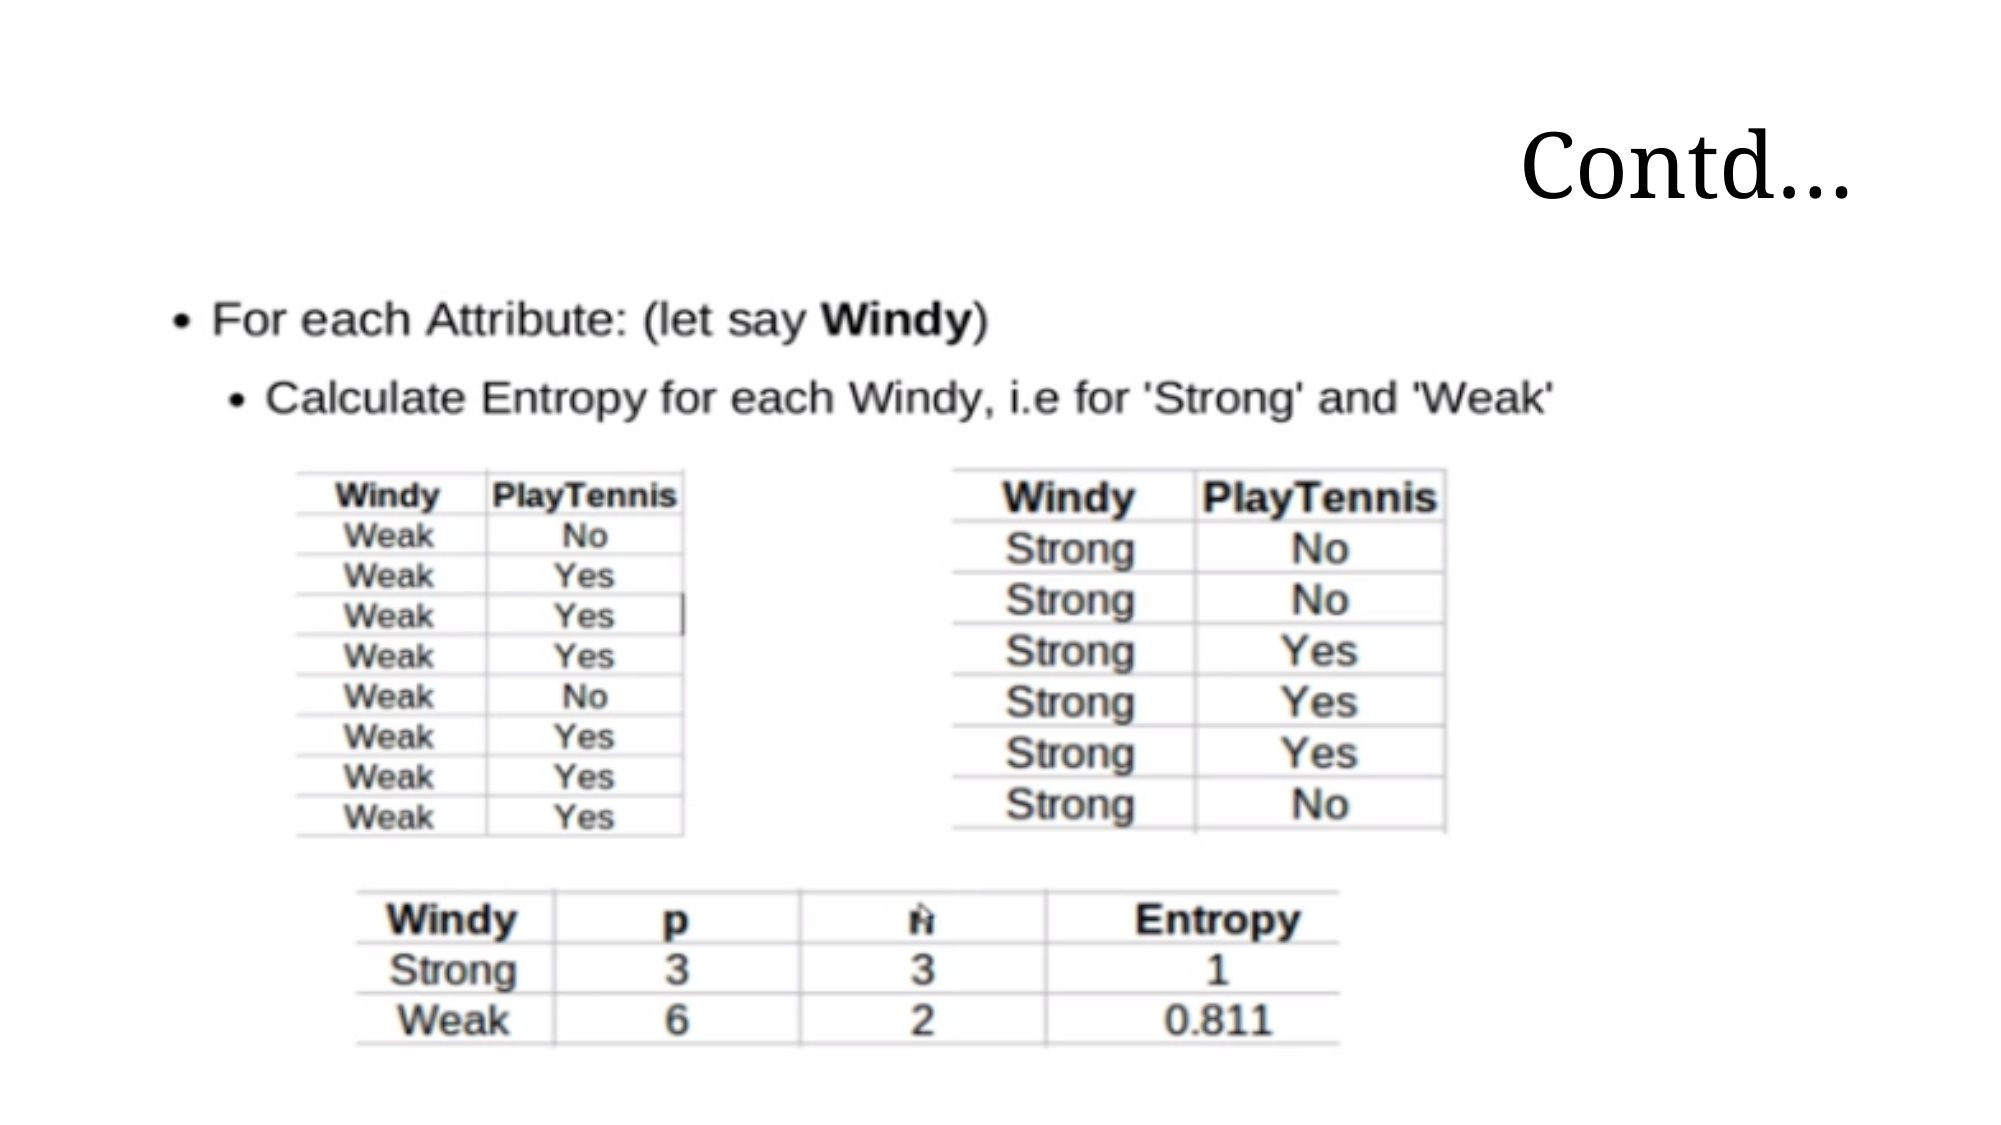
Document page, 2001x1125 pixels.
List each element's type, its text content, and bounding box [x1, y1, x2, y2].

picture [137, 277, 1591, 1066]
title Contd… [136, 59, 1863, 278]
